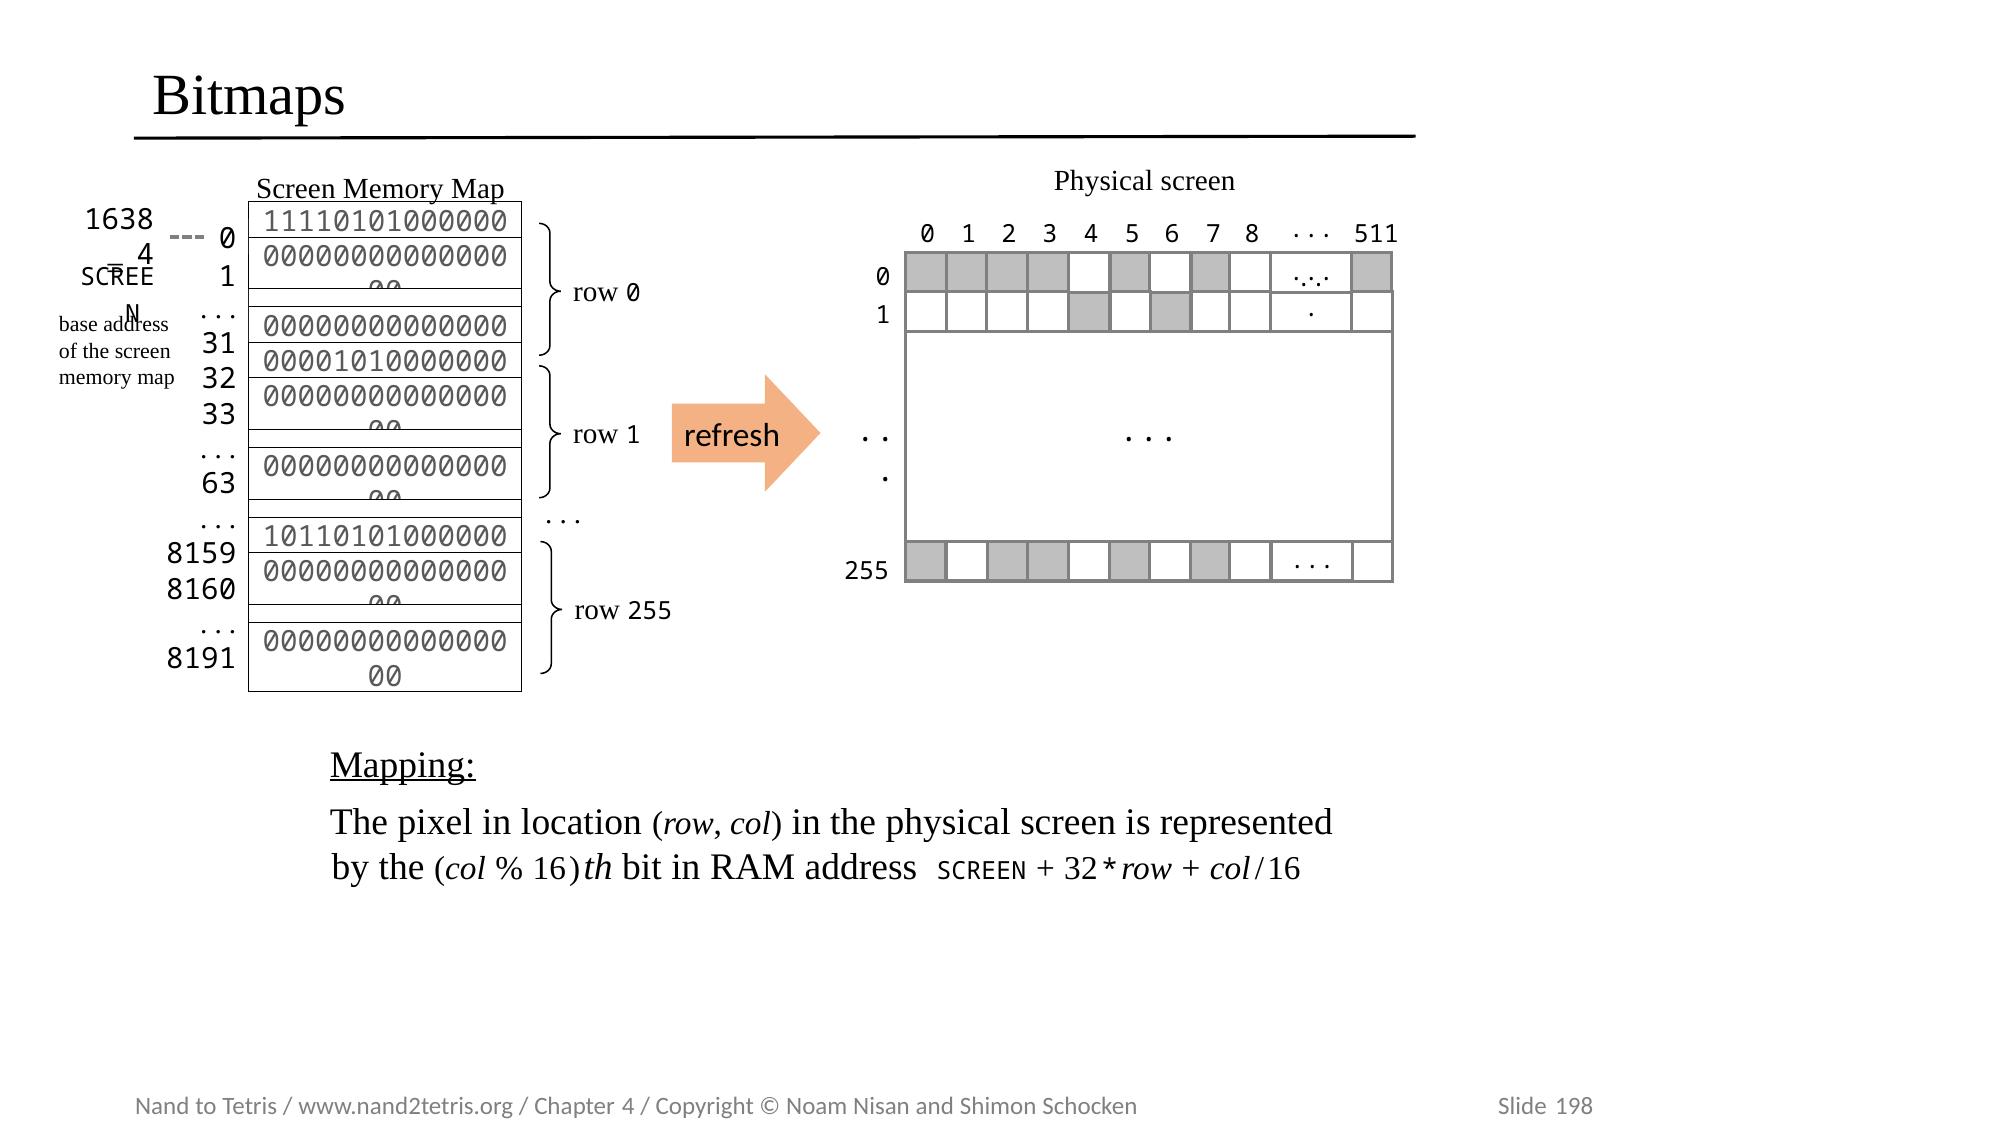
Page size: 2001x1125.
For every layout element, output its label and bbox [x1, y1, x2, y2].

text_box [314, 732, 1342, 838]
text_box [897, 153, 1392, 204]
text_box [539, 209, 1417, 674]
text_box [40, 162, 531, 692]
title [137, 48, 1417, 144]
